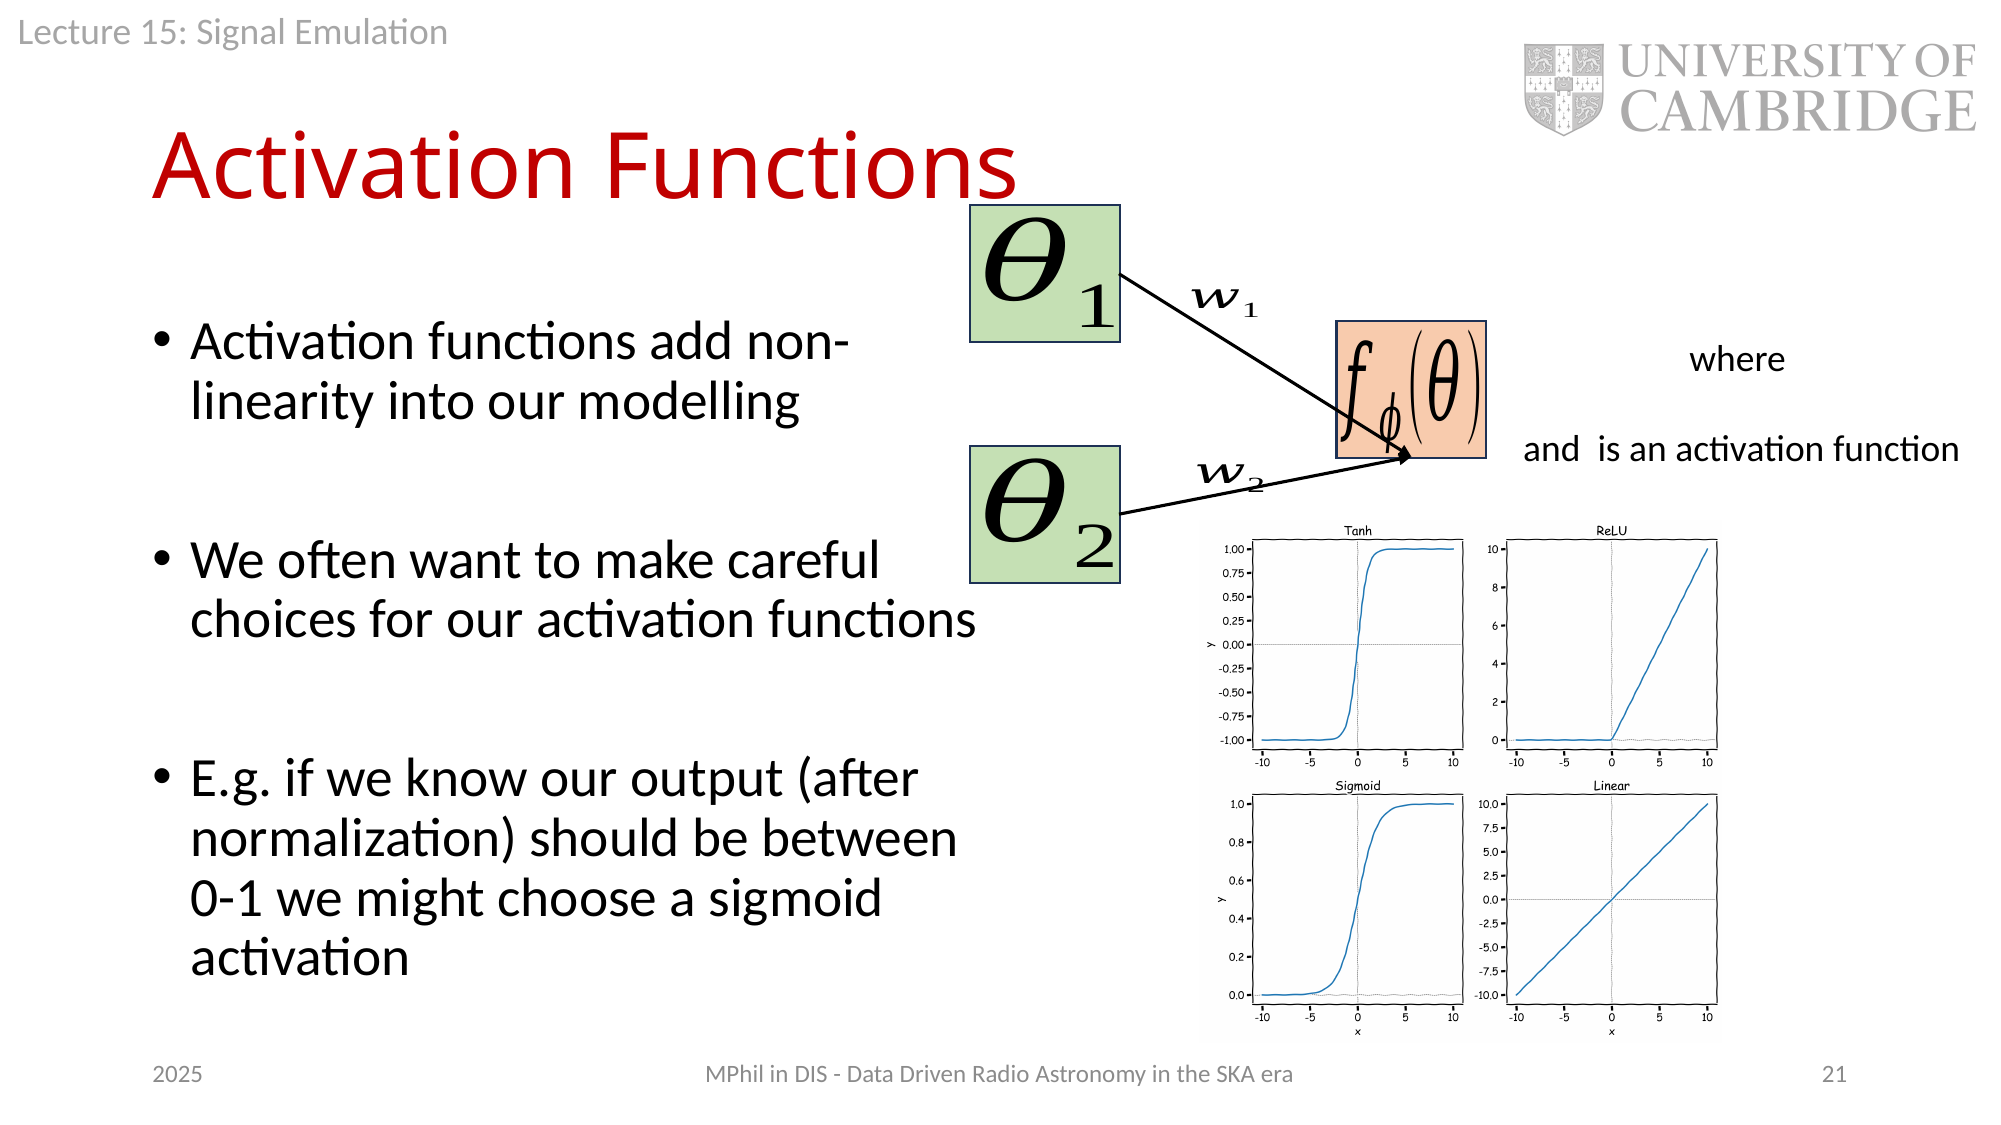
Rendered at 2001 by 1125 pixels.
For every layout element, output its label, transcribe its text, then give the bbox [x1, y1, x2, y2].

slide_number 2025 [137, 1042, 588, 1103]
title Activation Functions [137, 59, 1863, 278]
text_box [1118, 273, 1338, 389]
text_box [1118, 389, 1338, 515]
list Activation functions add non-linearity into our modelling We often want to make careful choices for our activation functions E.g. if we know our output (after normalization) should be between 0-1 we might choose a sigmoid activation [137, 304, 1000, 1008]
slide_number 21 [1412, 1042, 1863, 1103]
picture [1199, 520, 1722, 1043]
footer MPhil in DIS - Data Driven Radio Astronomy in the SKA era [662, 1042, 1338, 1103]
